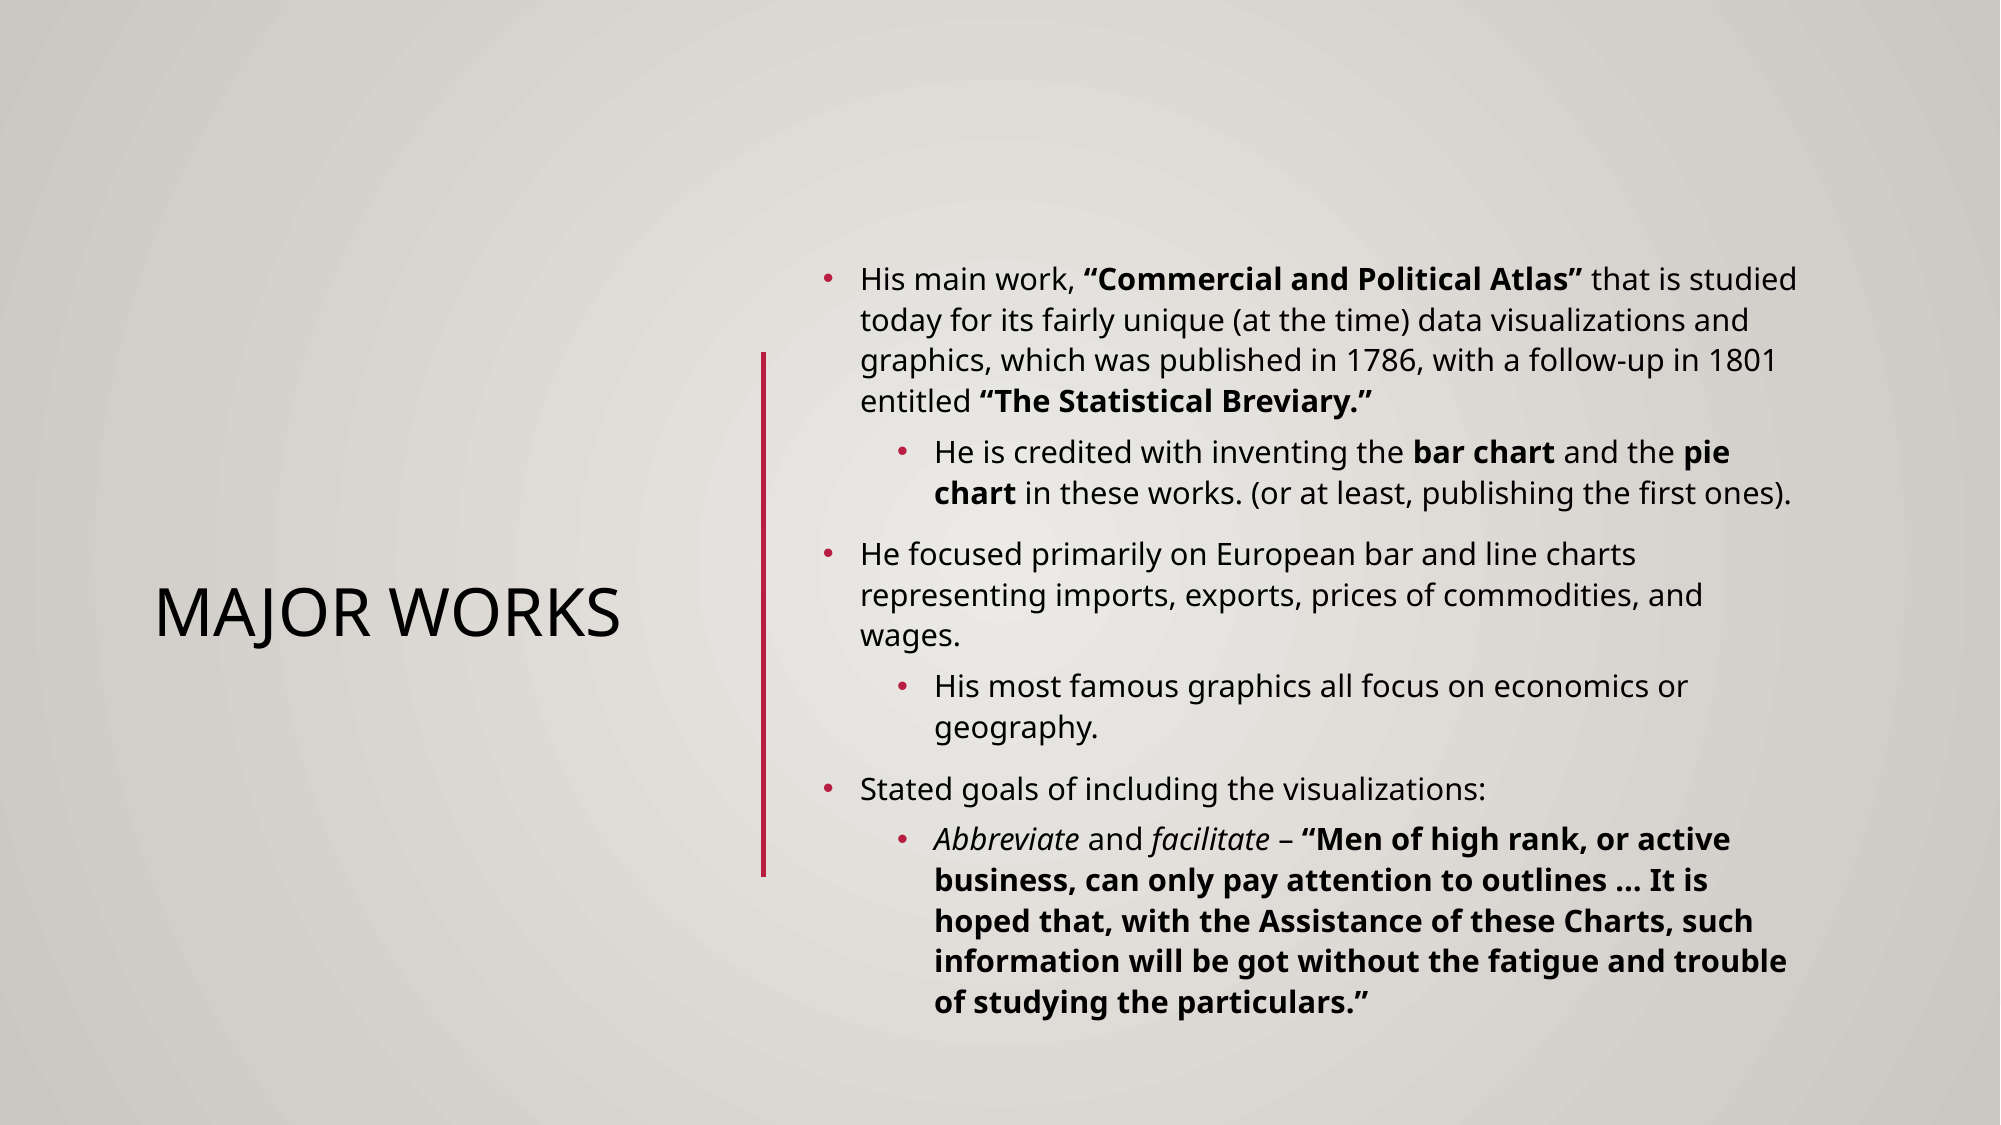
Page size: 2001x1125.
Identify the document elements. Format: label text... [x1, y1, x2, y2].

list His main work, “Commercial and Political Atlas” that is studied today for its fairly unique (at the time) data visualizations and graphics, which was published in 1786, with a follow-up in 1801 entitled “The Statistical Breviary.” He is credited with inventing the bar chart and the pie chart in these works. (or at least, publishing the first ones). He focused primarily on European bar and line charts representing imports, exports, prices of commodities, and wages. His most famous graphics all focus on economics or geography. Stated goals of including the visualizations: Abbreviate and facilitate – “Men of high rank, or active business, can only pay attention to outlines … It is hoped that, with the Assistance of these Charts, such information will be got without the fatigue and trouble of studying the particulars.” [807, 225, 1814, 1050]
text_box [0, 0, 2000, 1125]
title Major Works [138, 262, 720, 968]
